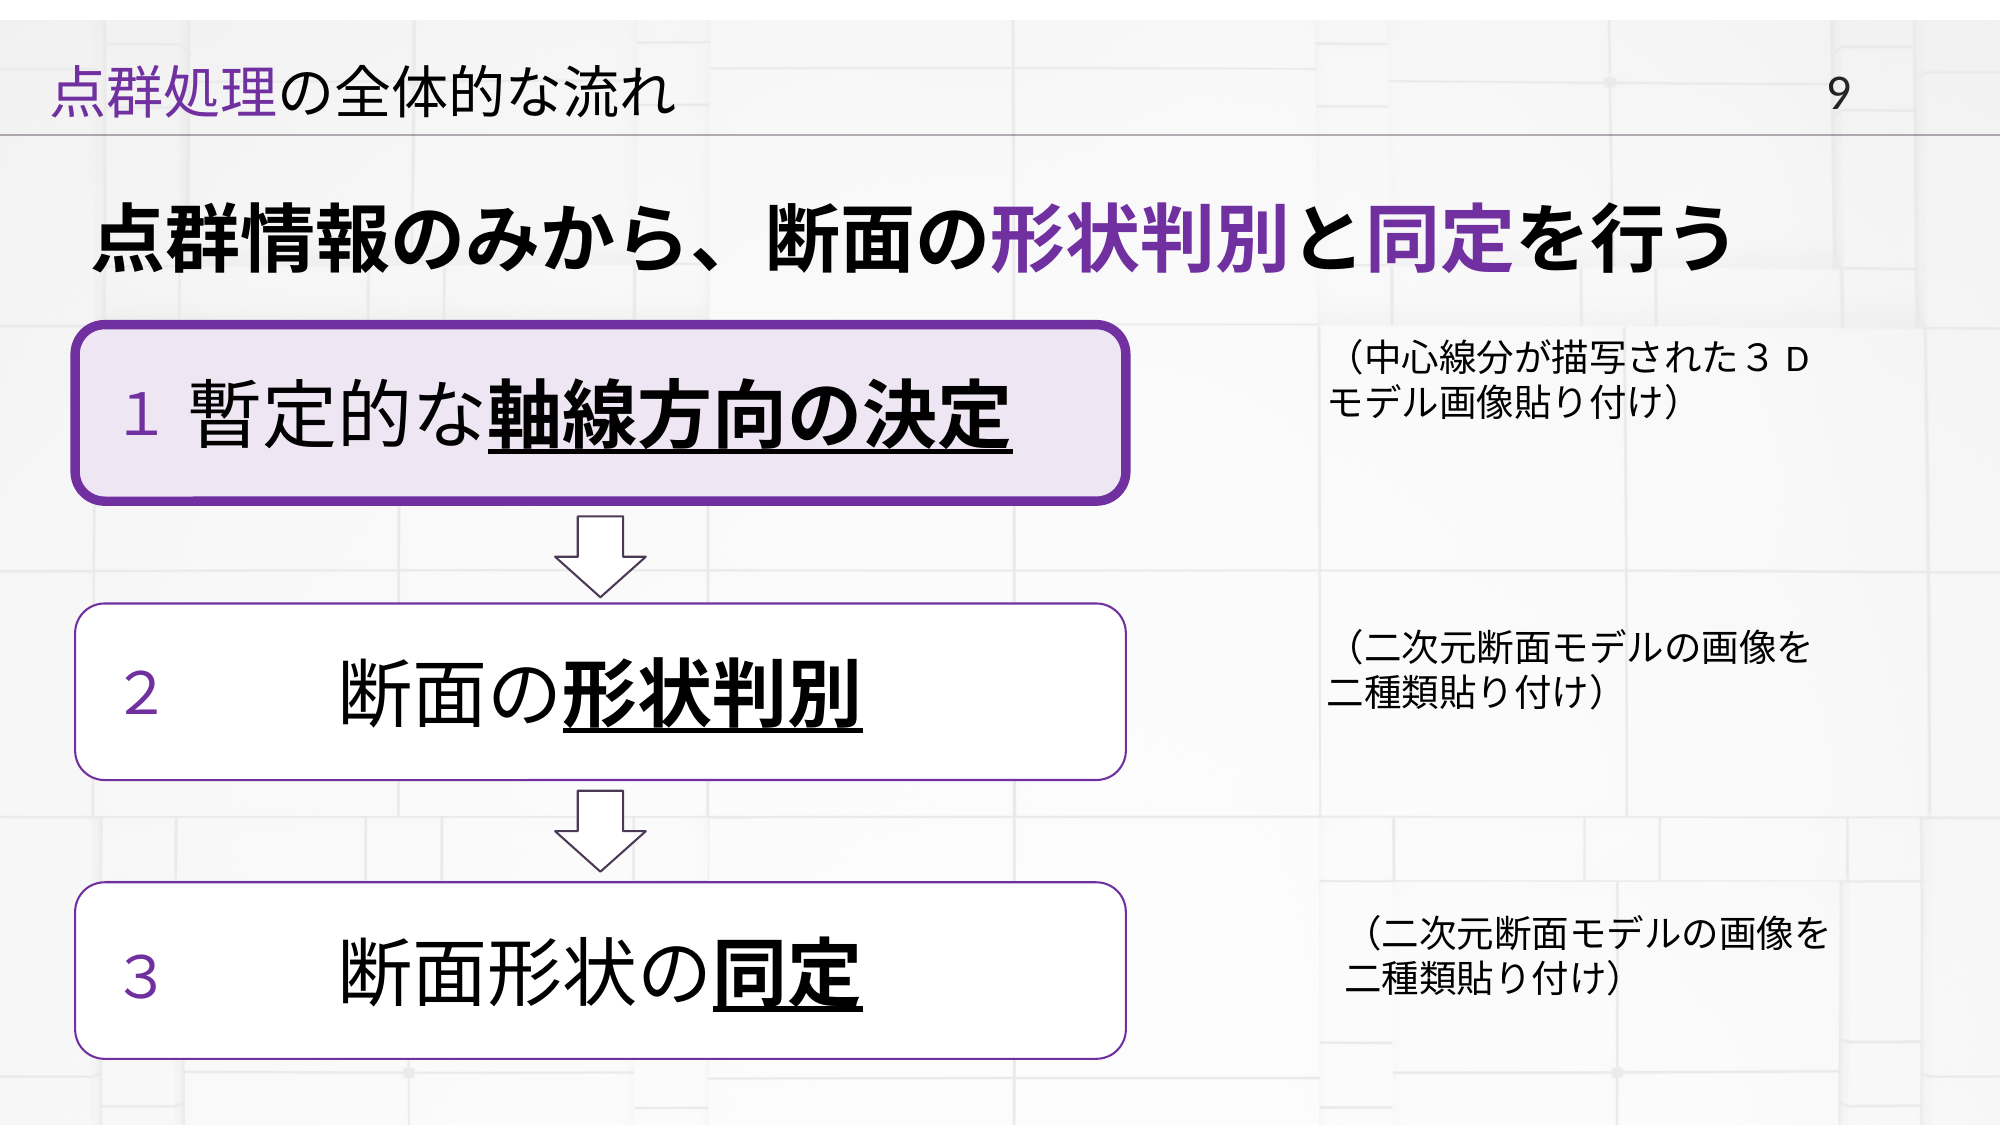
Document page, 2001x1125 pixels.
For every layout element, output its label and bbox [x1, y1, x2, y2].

picture [0, 20, 2000, 1125]
text_box [75, 324, 1126, 1059]
